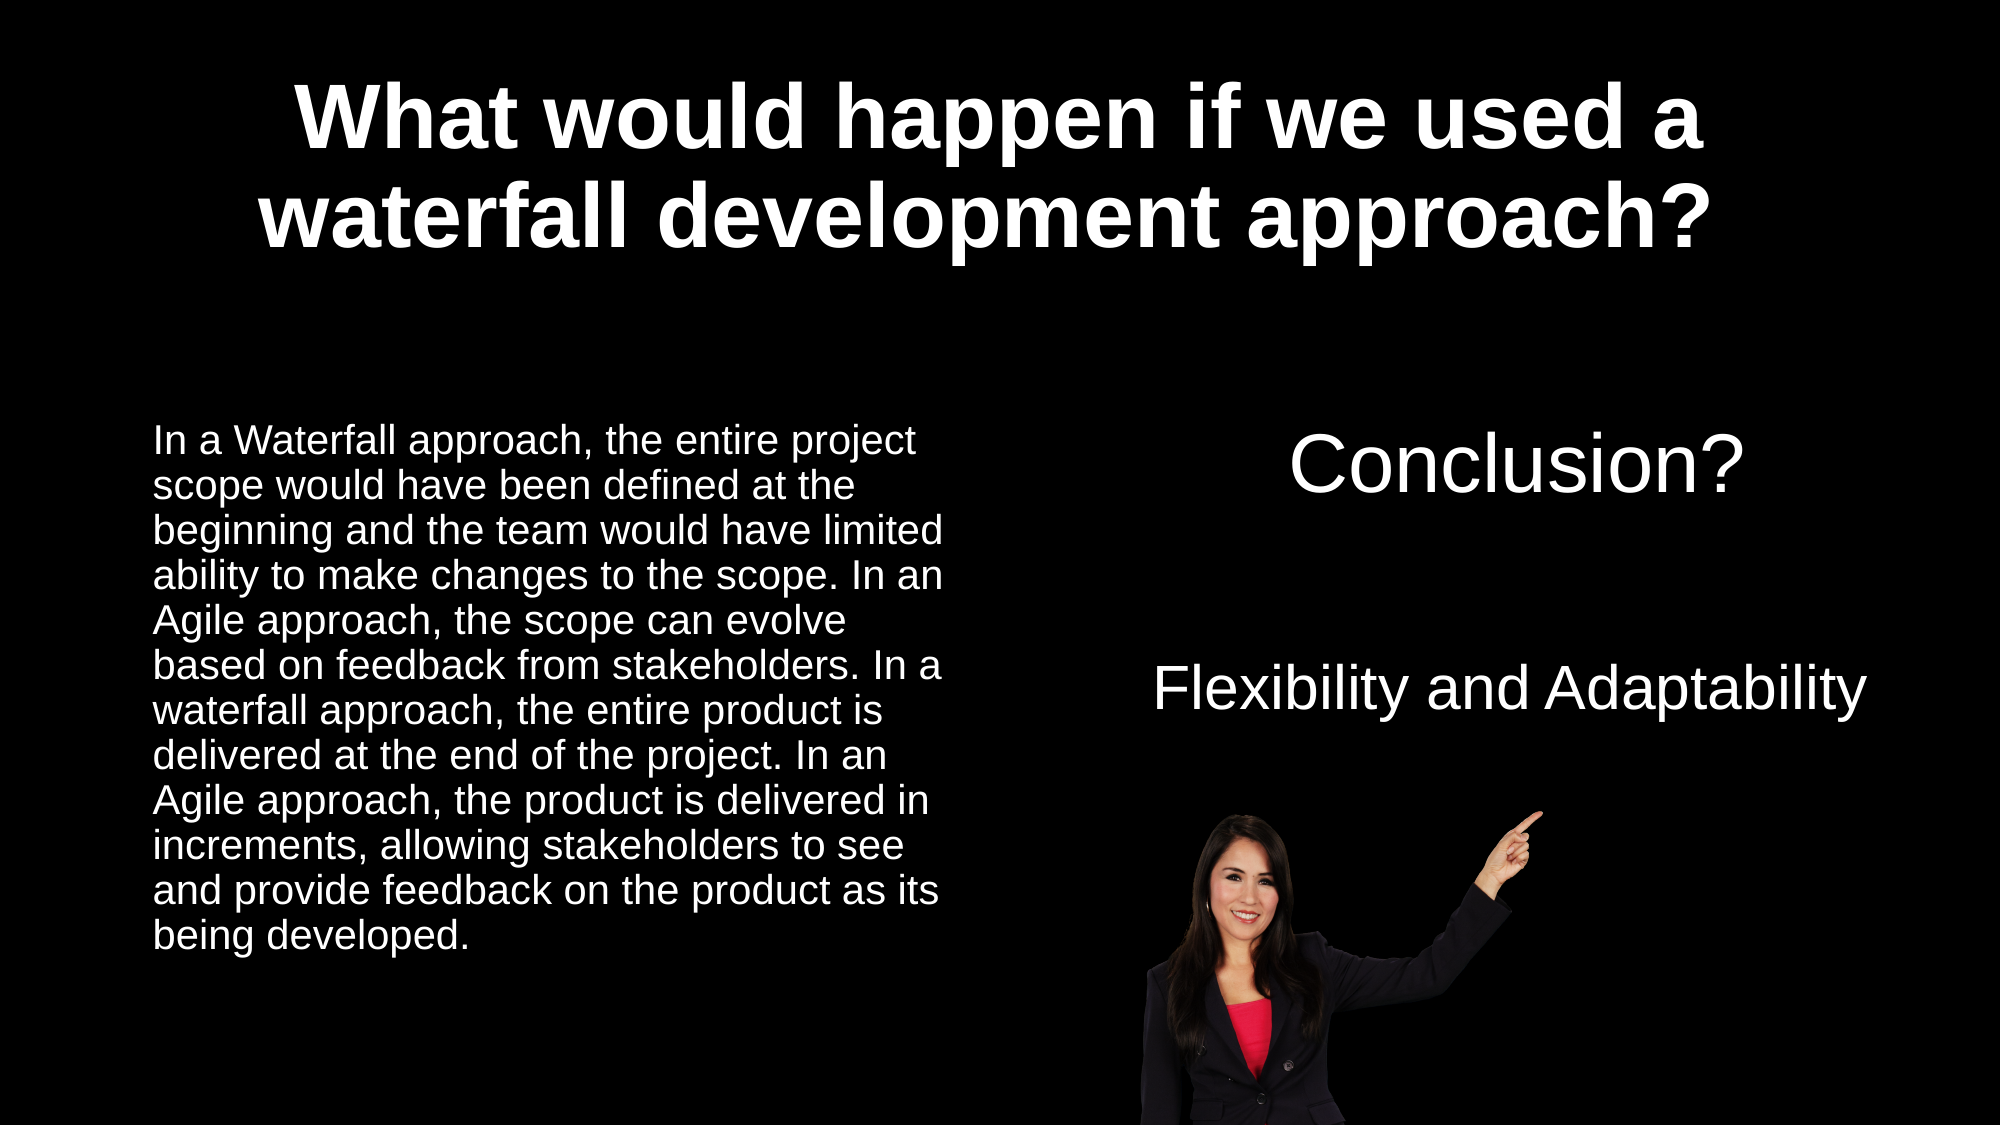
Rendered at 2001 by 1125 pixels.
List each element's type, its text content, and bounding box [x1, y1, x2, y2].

text_box Flexibility and Adaptability [1137, 639, 1926, 730]
text_box Conclusion? [1273, 401, 1896, 562]
picture [1137, 811, 1544, 1125]
title What would happen if we used a waterfall development approach? [137, 59, 1863, 278]
list In a Waterfall approach, the entire project scope would have been defined at the beginning and the team would have limited ability to make changes to the scope. In an Agile approach, the scope can evolve based on feedback from stakeholders. In a waterfall approach, the entire product is delivered at the end of the project. In an Agile approach, the product is delivered in increments, allowing stakeholders to see and provide feedback on the product as its being developed. [137, 410, 961, 994]
